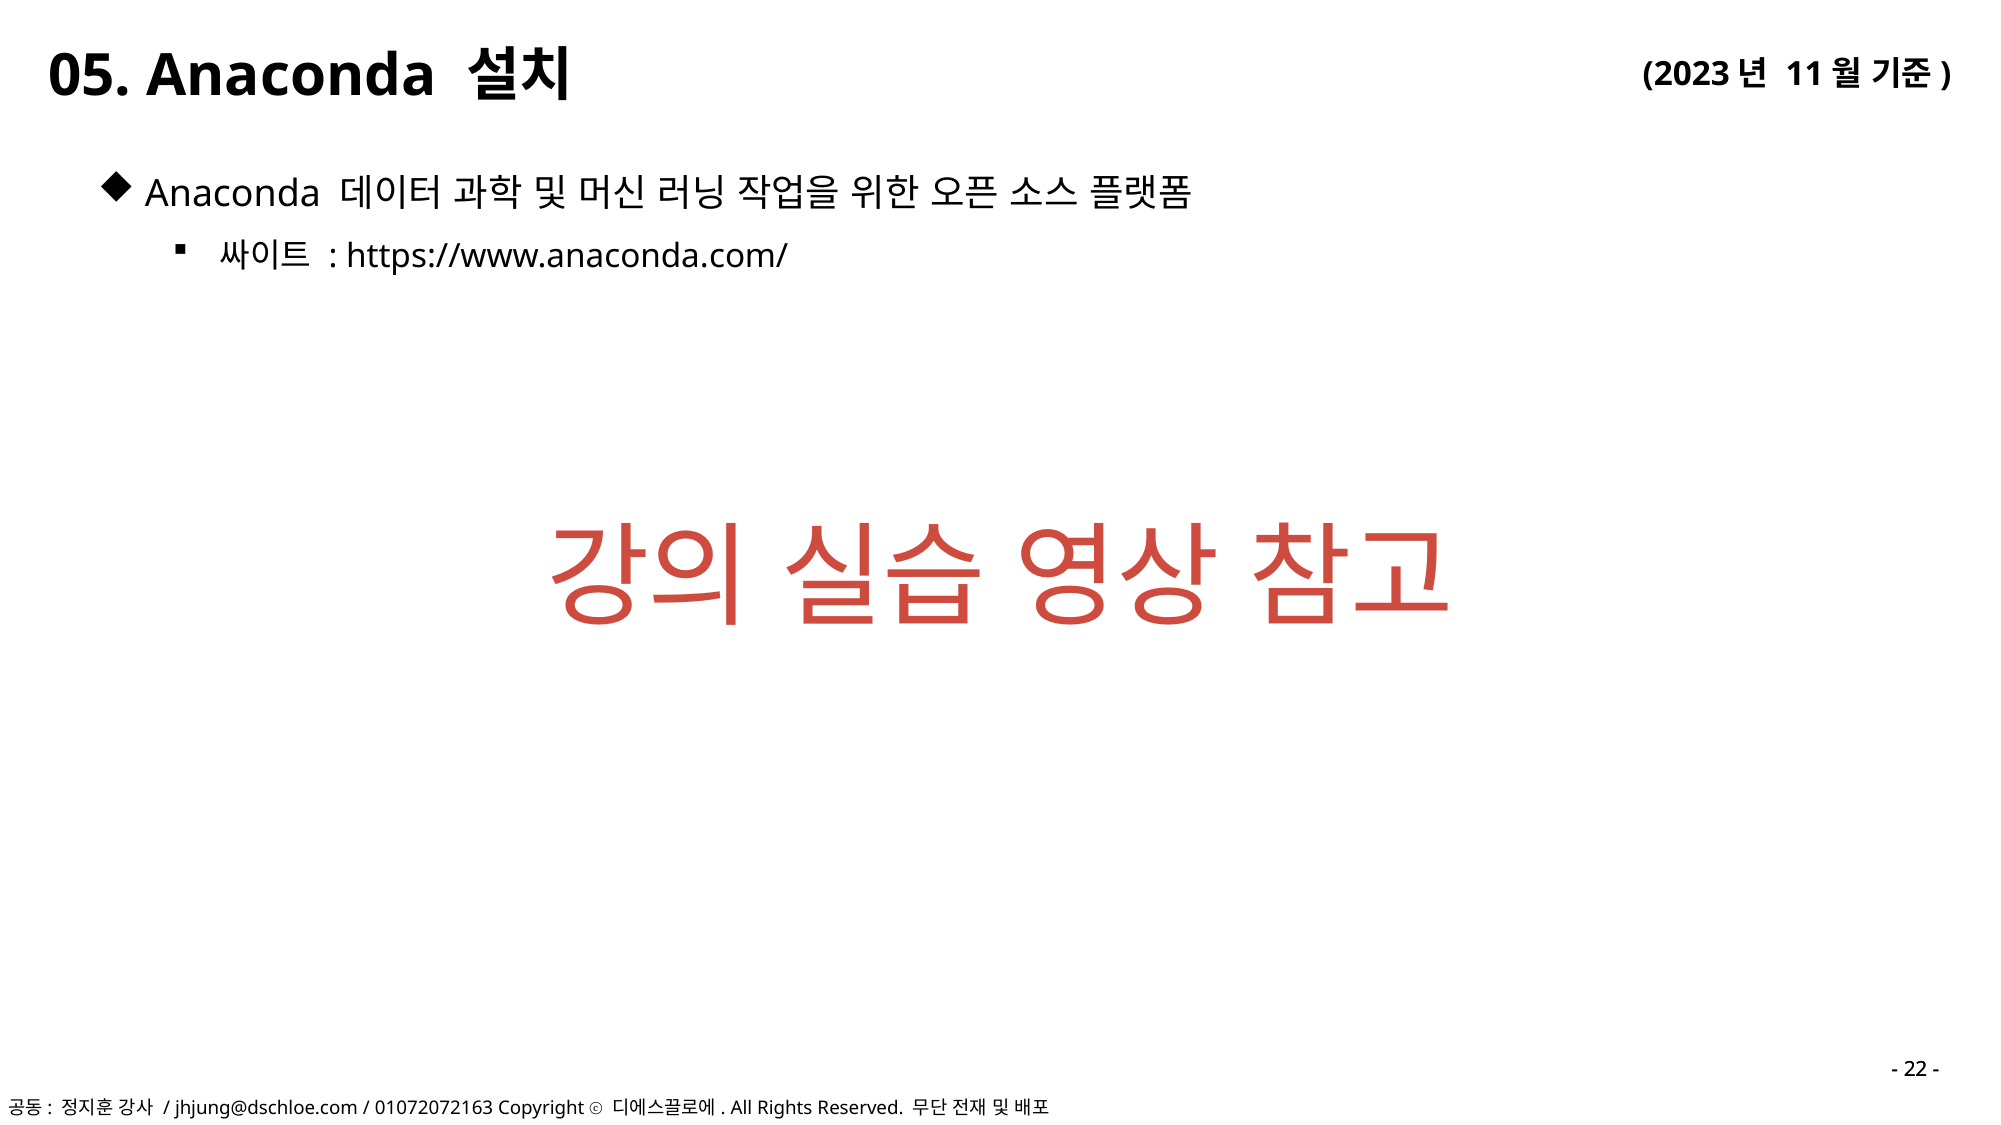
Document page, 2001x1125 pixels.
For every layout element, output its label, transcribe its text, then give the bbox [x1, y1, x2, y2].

text_box Anaconda 데이터 과학 및 머신 러닝 작업을 위한 오픈 소스 플랫폼 싸이트 : https://www.anaconda.com/ [83, 138, 1871, 282]
slide_number - 22 - [1504, 1039, 1955, 1100]
text_box 05. Anaconda 설치 [33, 30, 588, 115]
text_box 강의 실습 영상 참고 [546, 490, 1454, 639]
